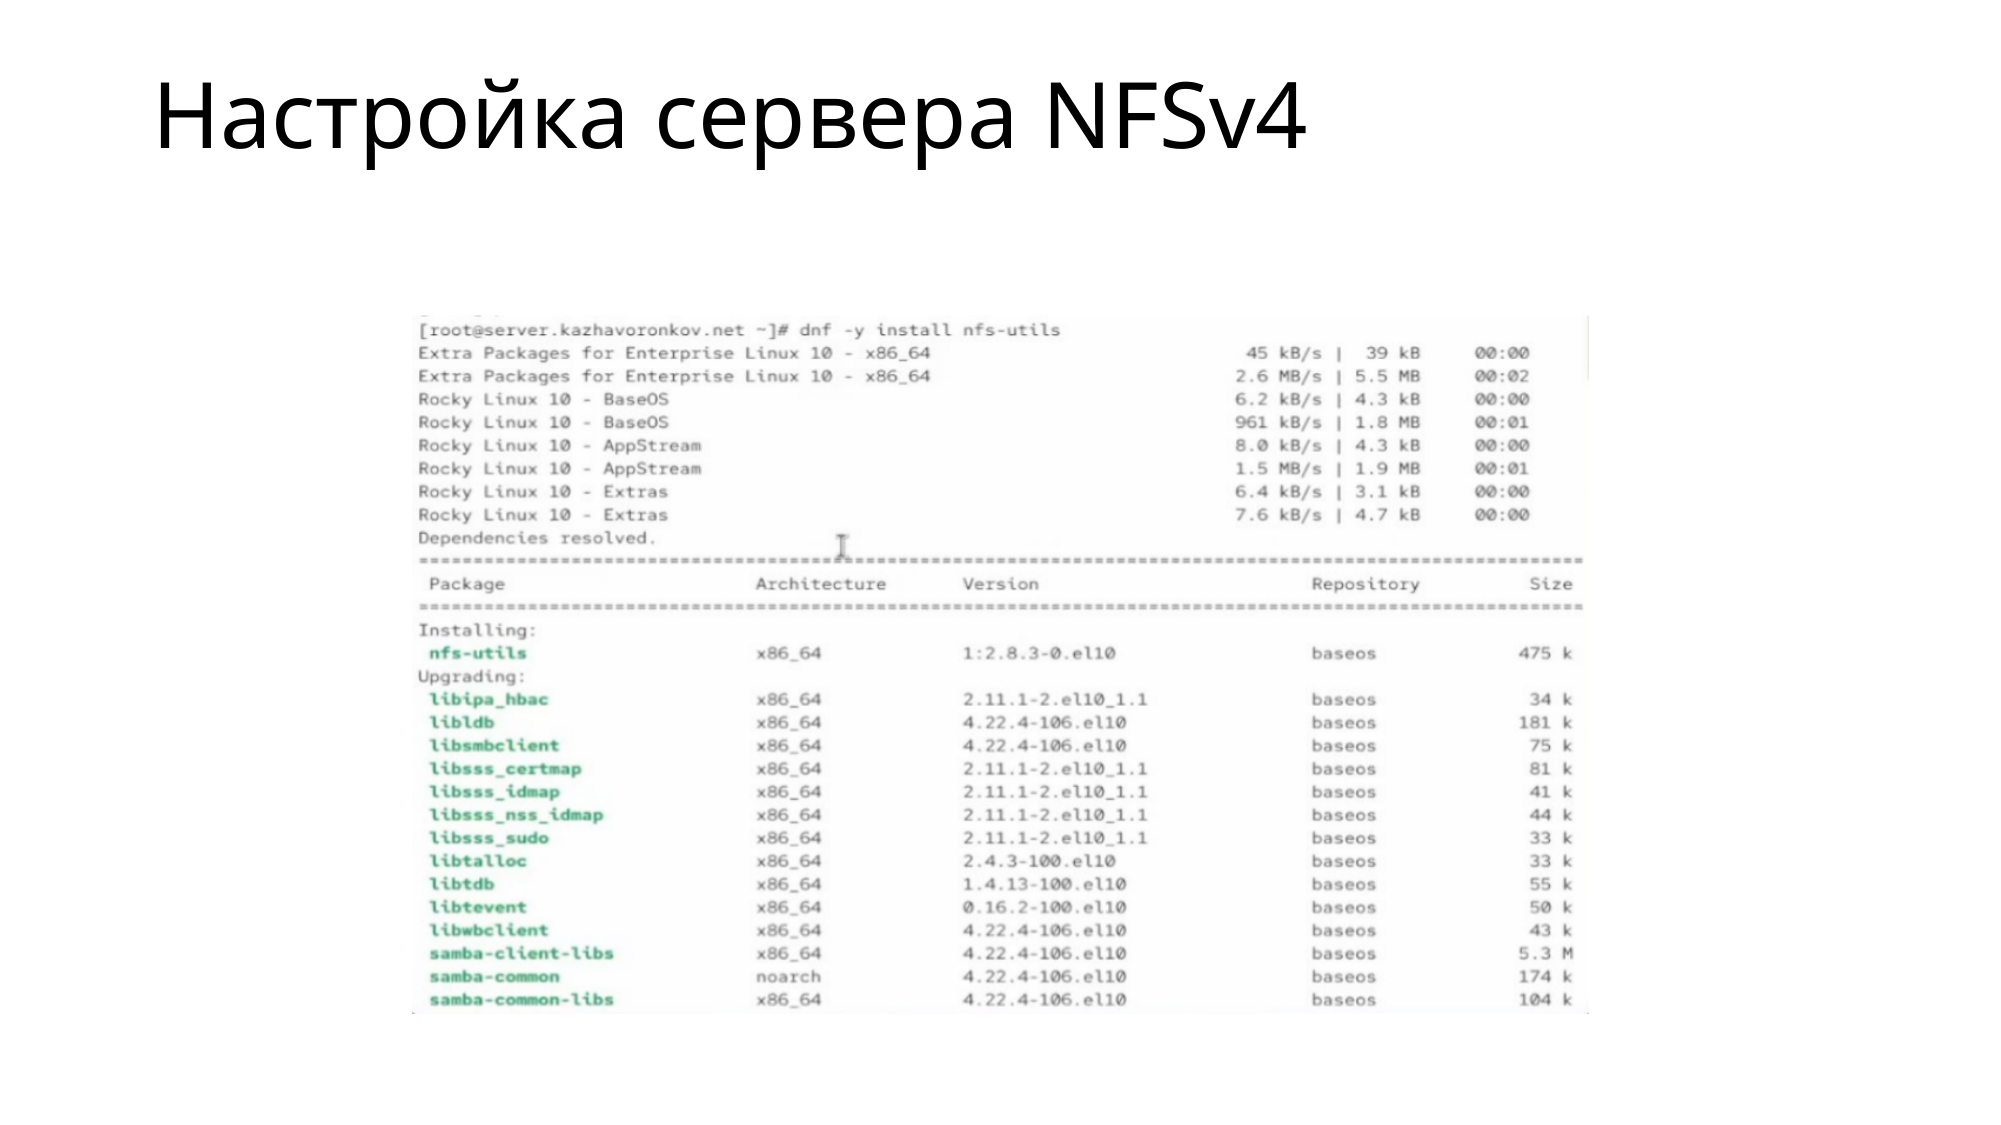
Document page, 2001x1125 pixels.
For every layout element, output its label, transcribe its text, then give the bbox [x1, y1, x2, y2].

title Настройка сервера NFSv4 [137, 59, 1863, 278]
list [411, 298, 1589, 1014]
